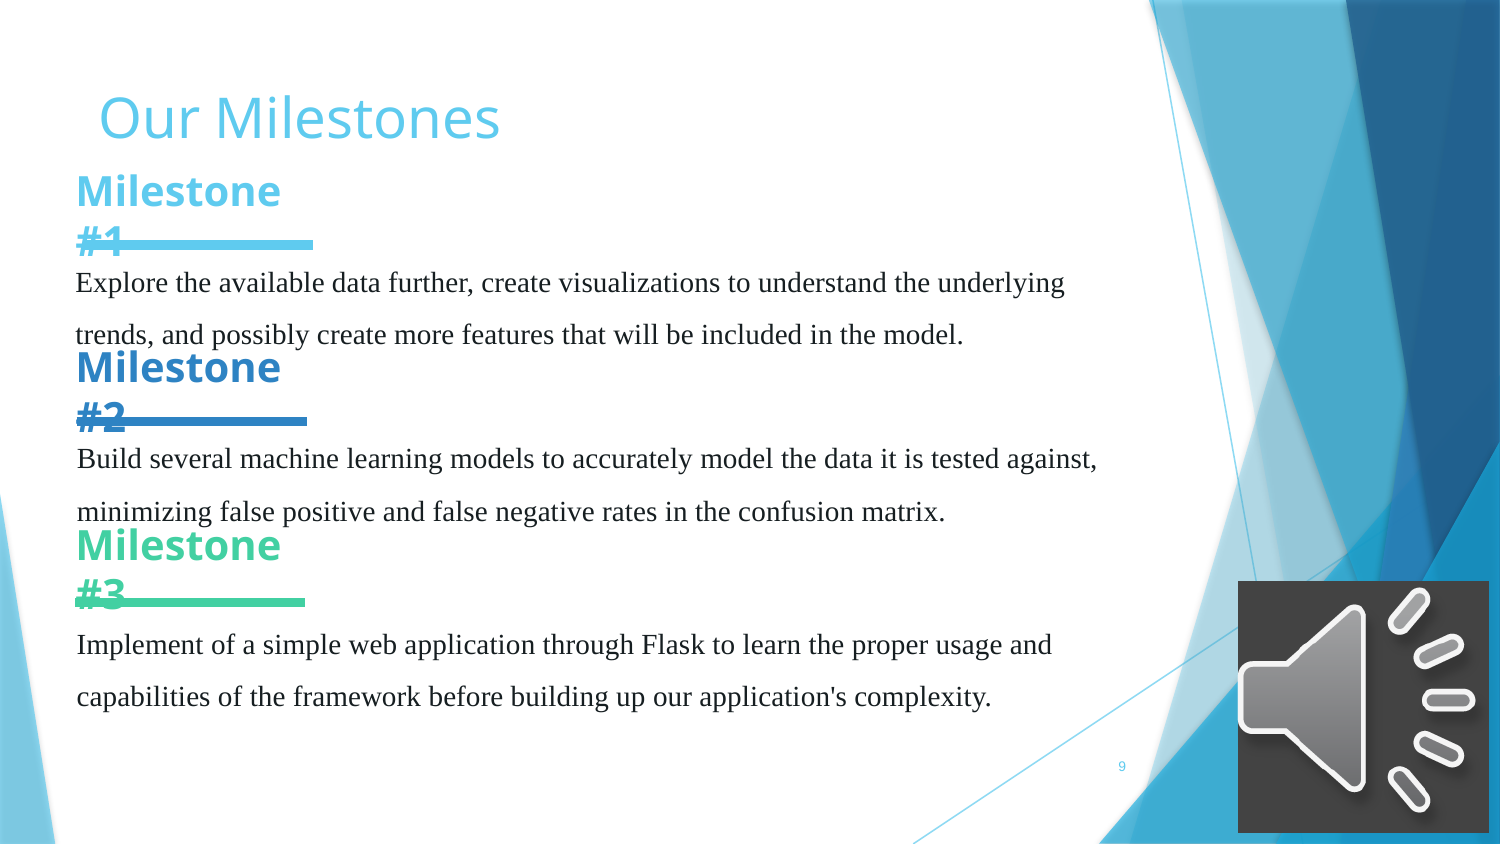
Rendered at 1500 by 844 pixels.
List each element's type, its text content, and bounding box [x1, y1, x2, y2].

text_box Explore the available data further, create visualizations to understand the underlying trends, and possibly create more features that will be included in the model. [75, 245, 1105, 358]
text_box Milestone #2 [75, 358, 329, 423]
slide_number 9 [1056, 743, 1141, 789]
text_box Build several machine learning models to accurately model the data it is tested against, minimizing false positive and false negative rates in the confusion matrix. [76, 422, 1107, 569]
title Our Milestones [83, 75, 1141, 238]
text_box Implement of a simple web application through Flask to learn the proper usage and capabilities of the framework before building up our application's complexity. [76, 607, 1107, 731]
picture [1236, 579, 1491, 835]
text_box Milestone #1 [75, 184, 329, 245]
text_box Milestone #3 [75, 541, 329, 595]
